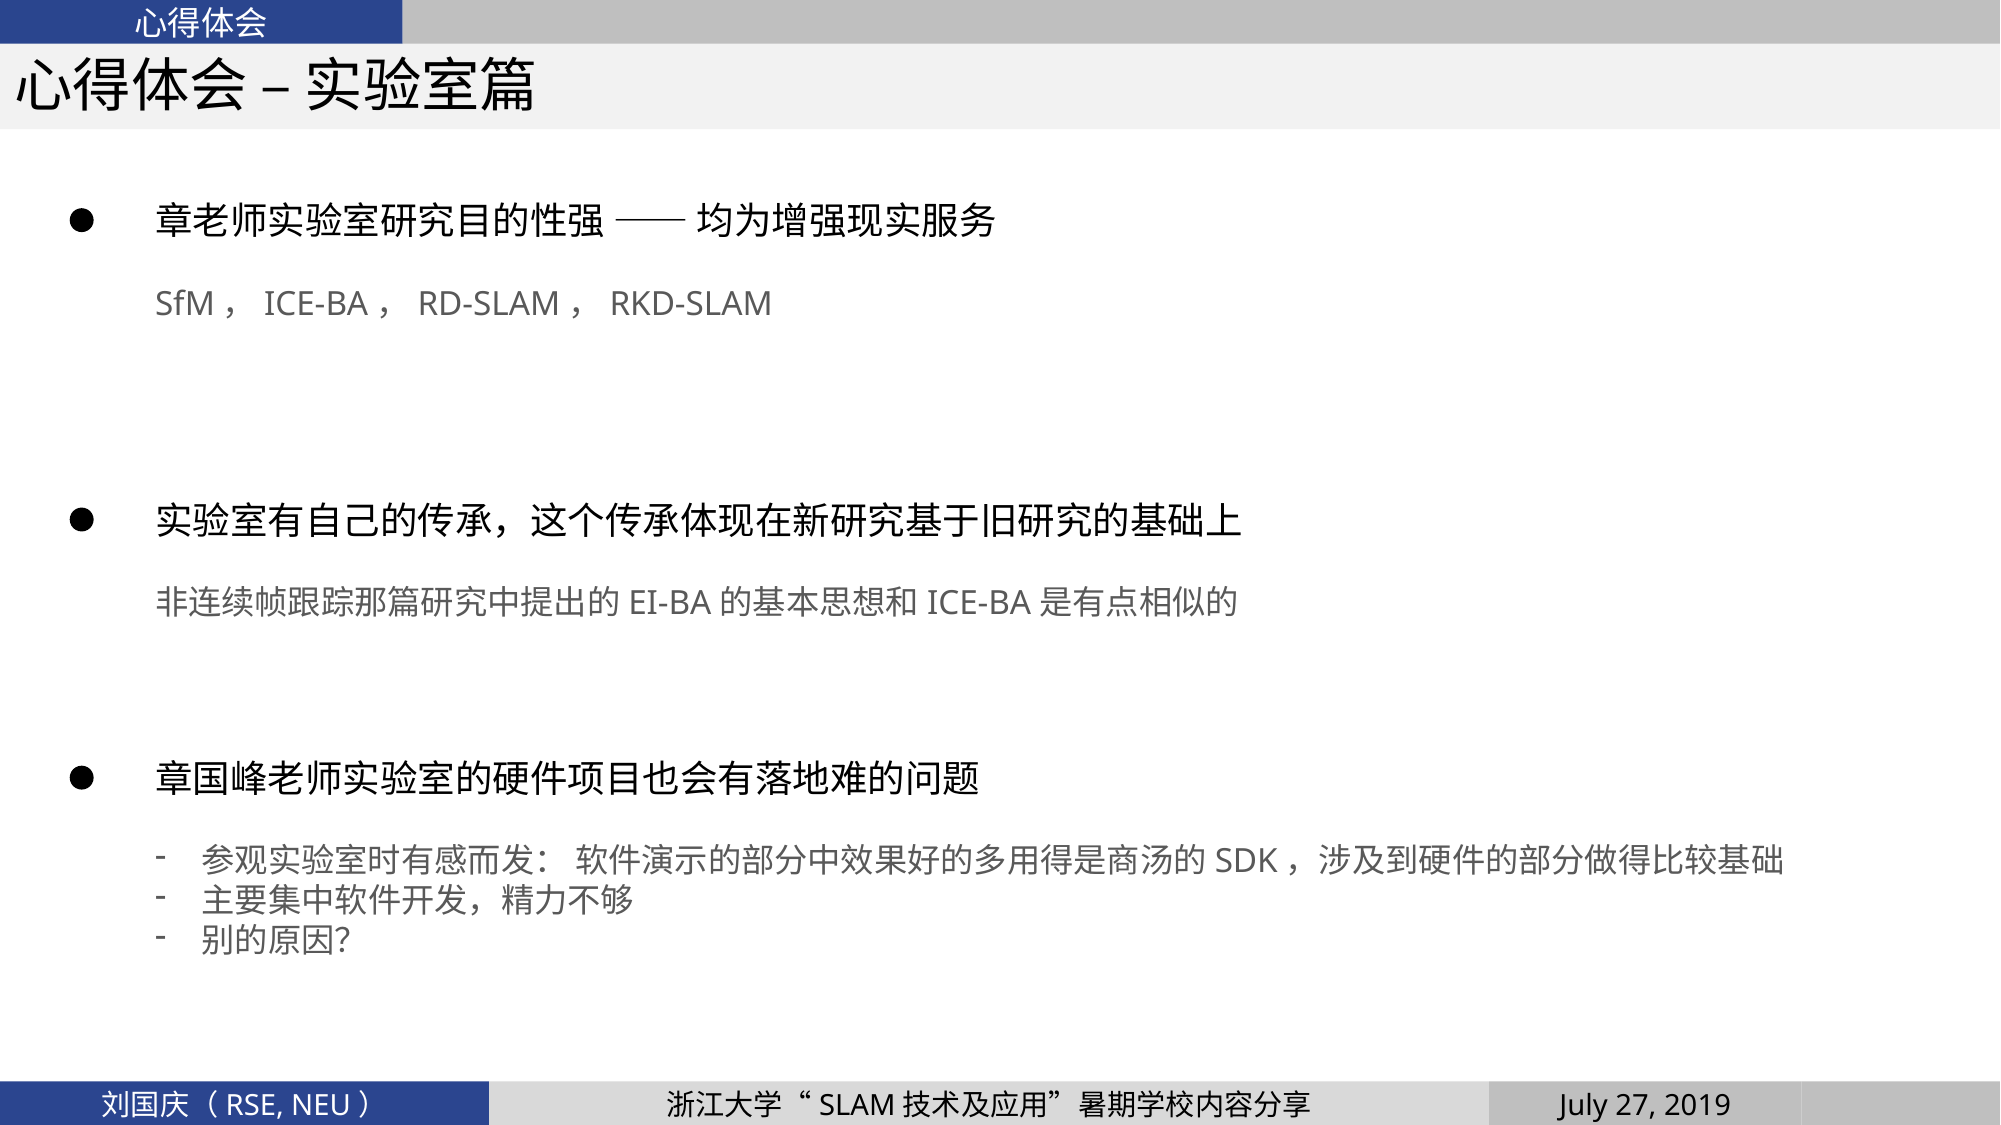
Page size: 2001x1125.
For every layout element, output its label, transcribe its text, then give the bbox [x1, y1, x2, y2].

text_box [70, 747, 1802, 970]
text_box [70, 489, 1649, 636]
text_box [70, 189, 1294, 332]
text_box 浙江大学“SLAM技术及应用”暑期学校内容分享 [488, 1080, 1488, 1125]
text_box 心得体会 – 实验室篇 [0, 40, 988, 126]
text_box 心得体会 [0, 0, 401, 40]
text_box [1800, 1080, 2000, 1125]
text_box July 27, 2019 [1488, 1080, 1800, 1125]
text_box [0, 45, 2000, 130]
text_box [401, 0, 2000, 45]
text_box 刘国庆（RSE, NEU） [0, 1080, 488, 1125]
